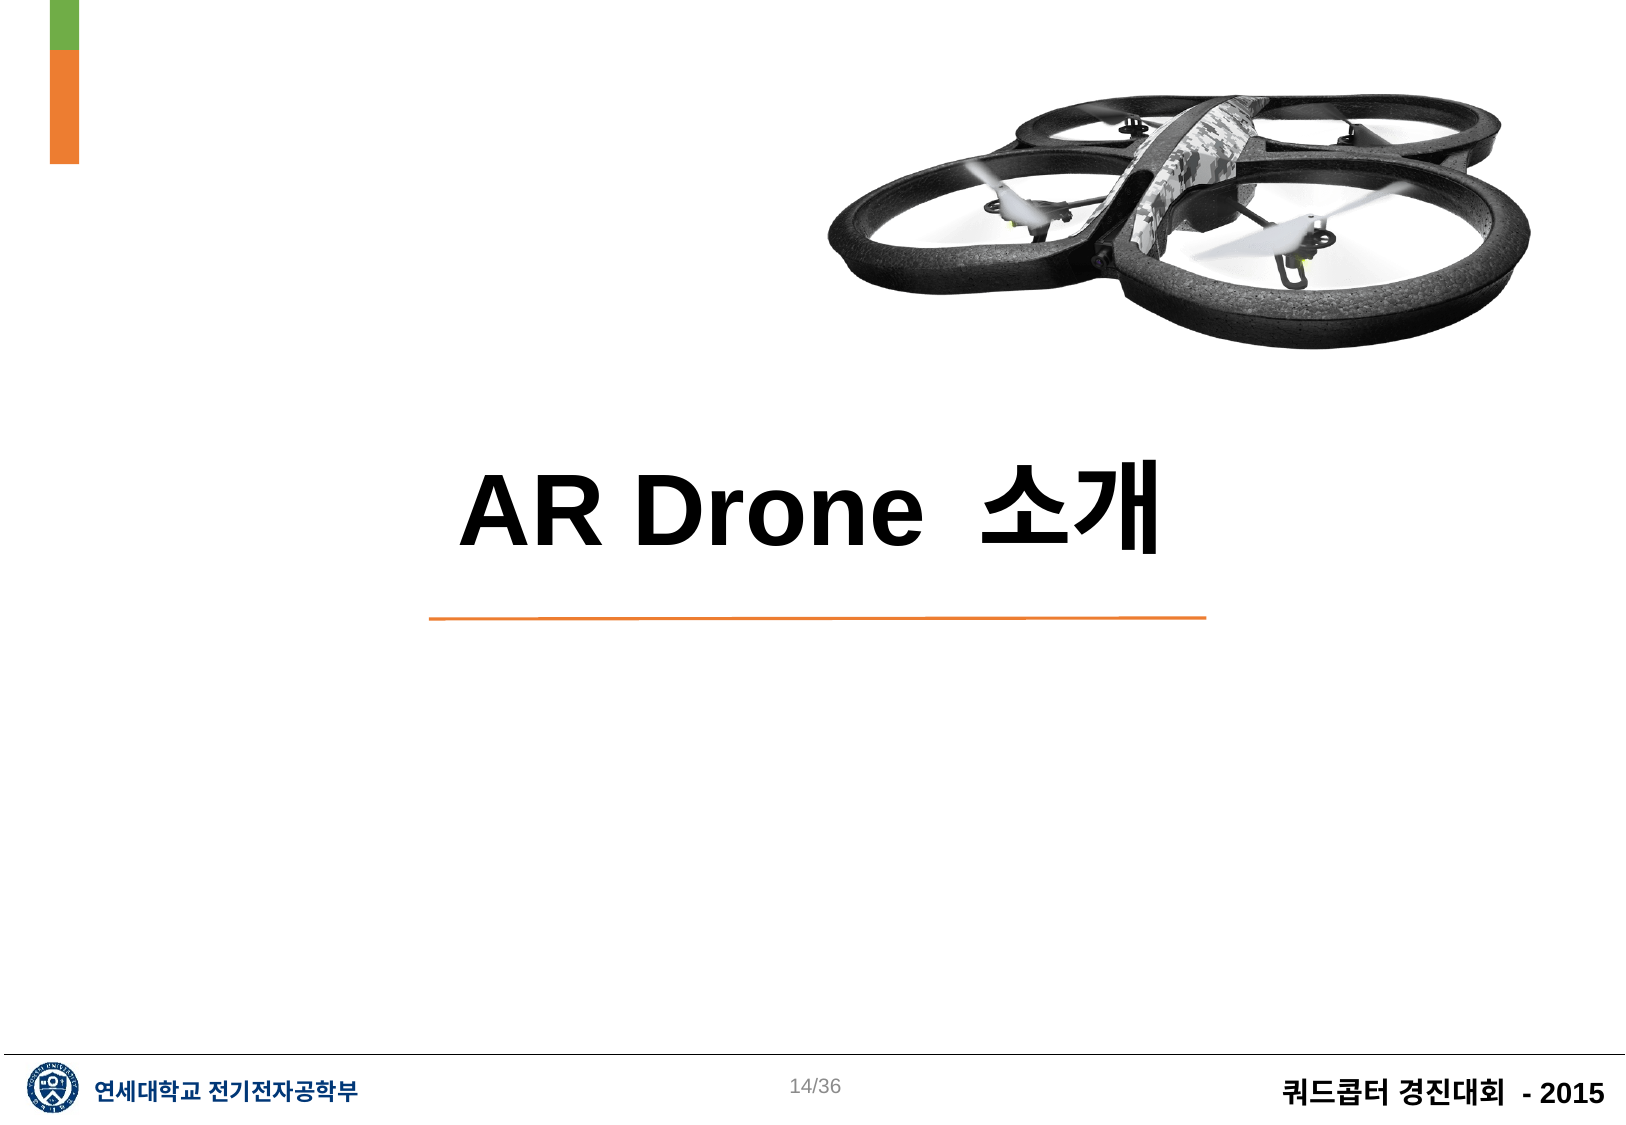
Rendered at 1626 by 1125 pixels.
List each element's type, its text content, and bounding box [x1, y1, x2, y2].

picture [827, 94, 1537, 353]
picture [25, 1060, 80, 1115]
text_box AR Drone 소개 [110, 346, 1513, 679]
